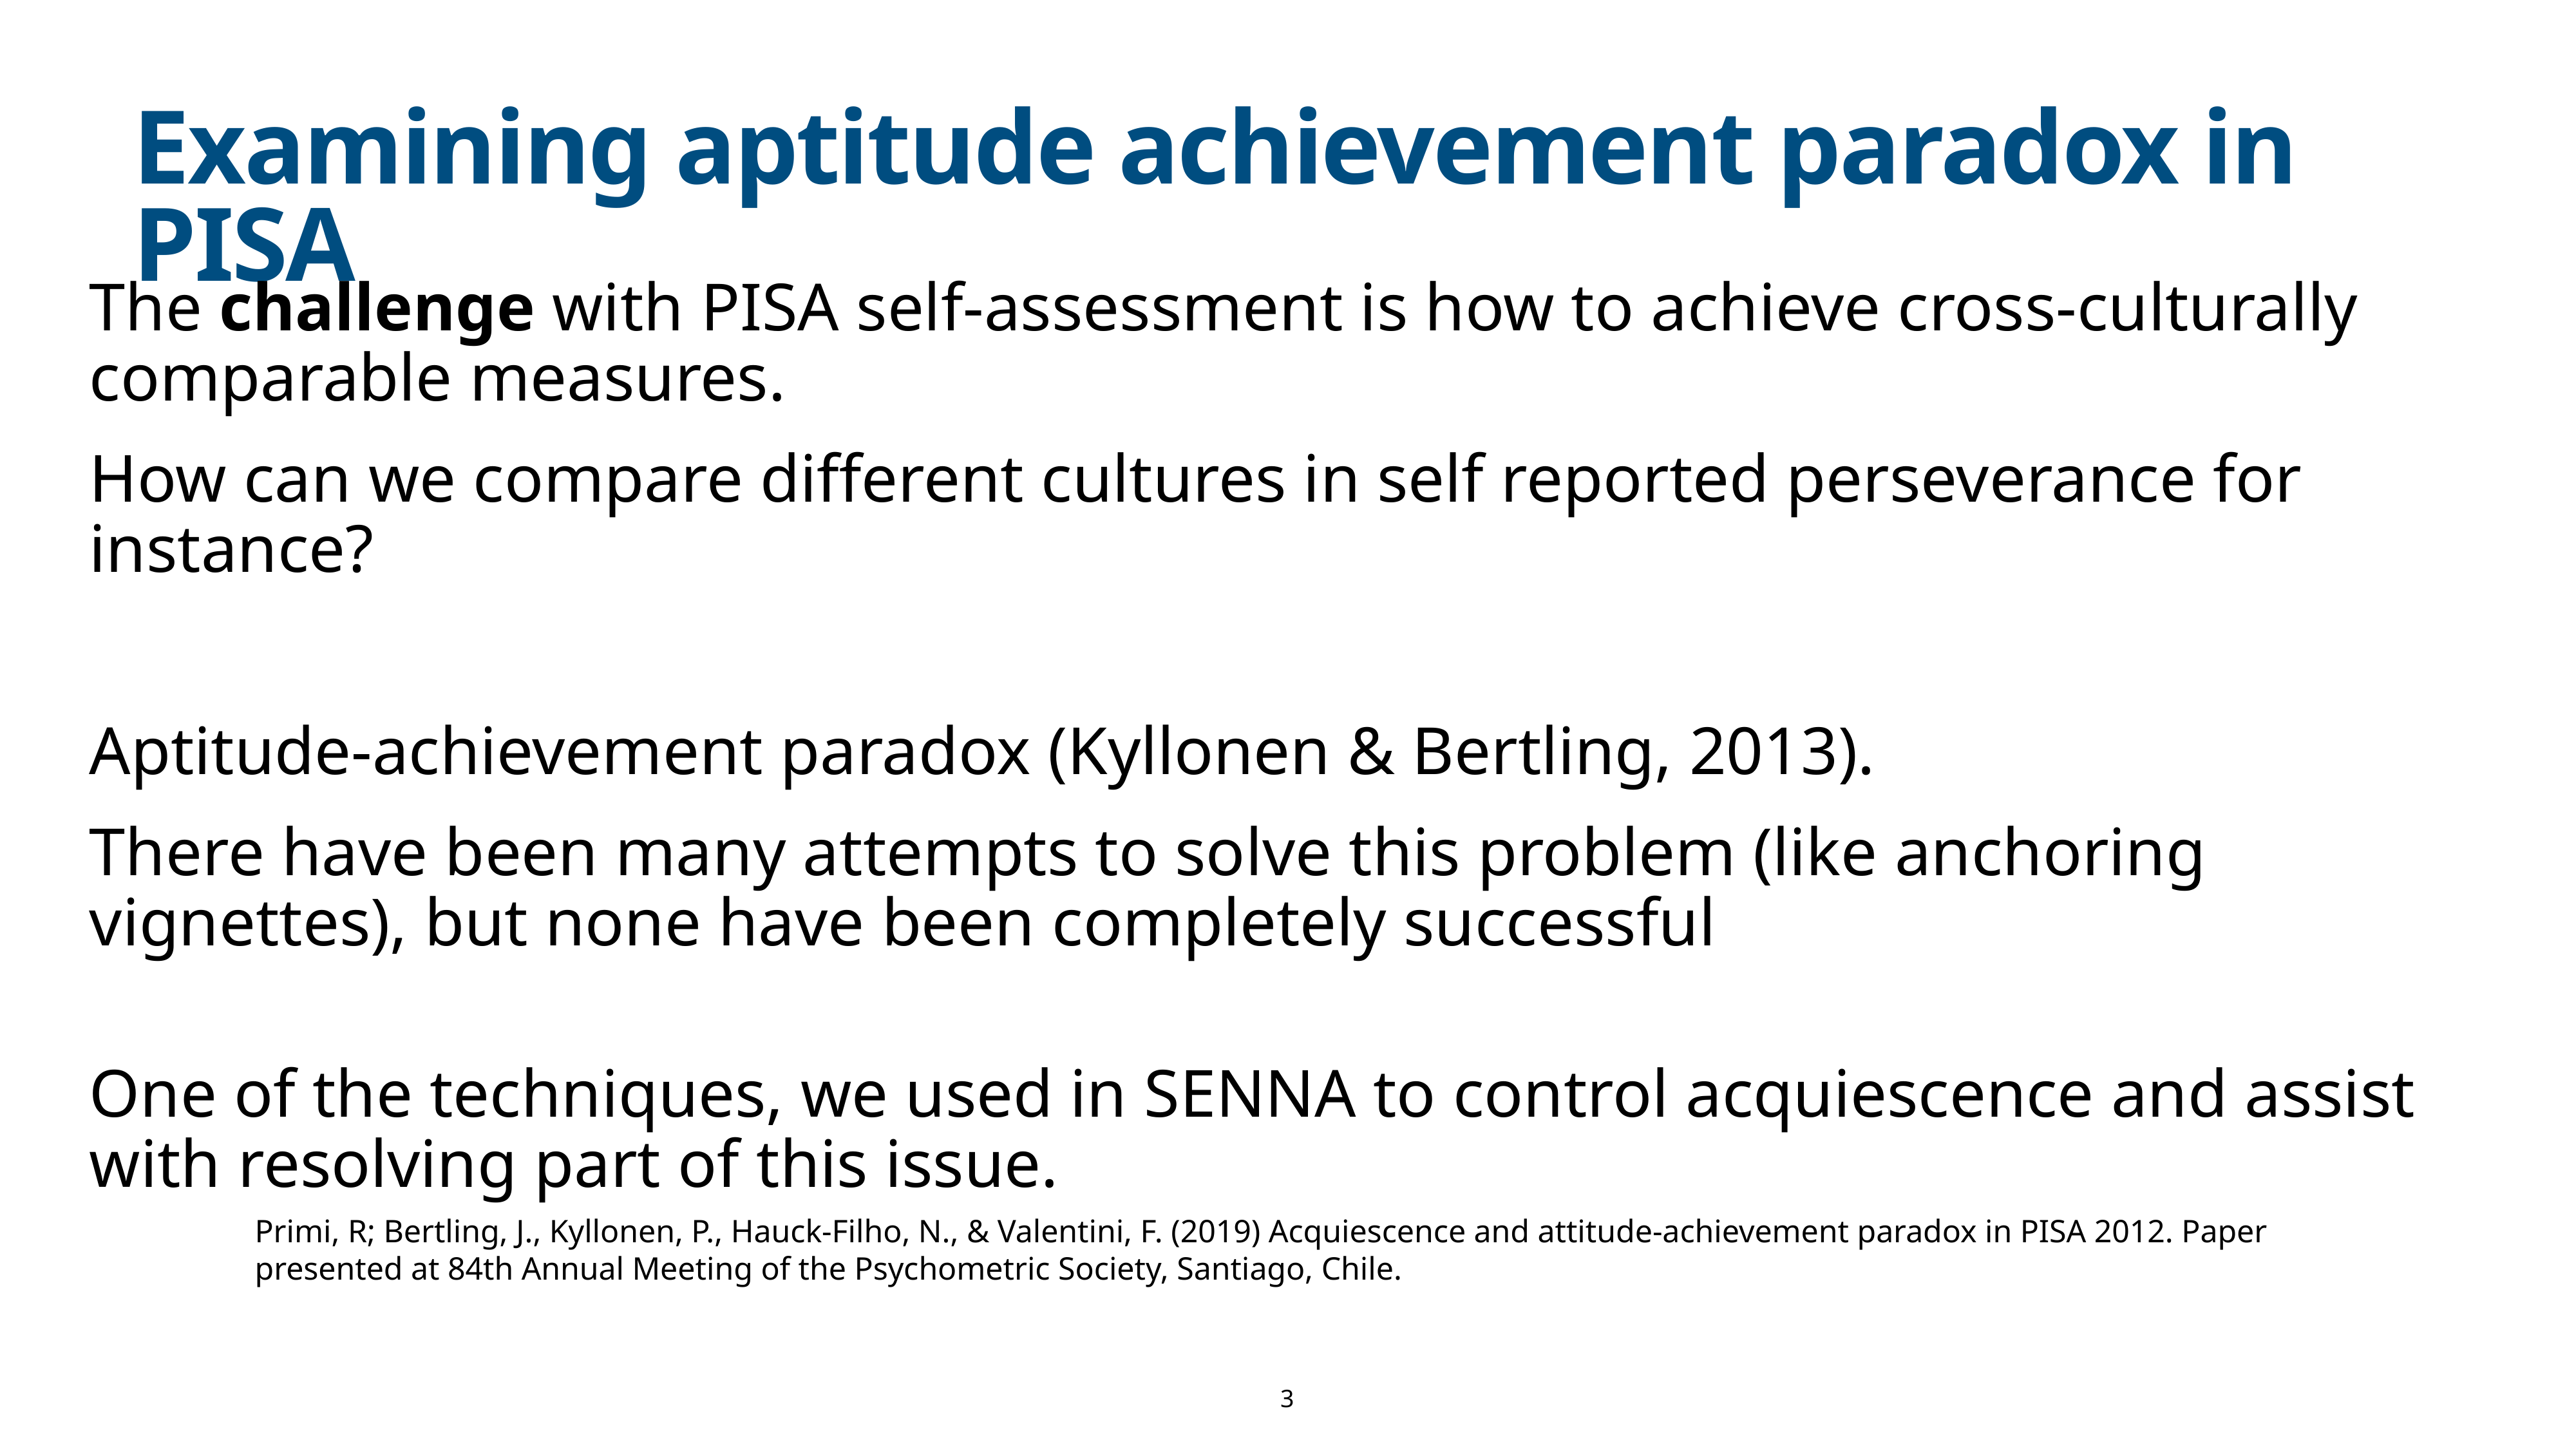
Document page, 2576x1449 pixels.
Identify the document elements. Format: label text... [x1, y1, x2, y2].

list Primi, R; Bertling, J., Kyllonen, P., Hauck-Filho, N., & Valentini, F. (2019) Acquiescence and attitude-achievement paradox in PISA 2012. Paper presented at 84th Annual Meeting of the Psychometric Society, Santiago, Chile. [249, 1240, 2340, 1301]
list The challenge with PISA self-assessment is how to achieve cross-culturally comparable measures. How can we compare different cultures in self reported perseverance for instance? Aptitude-achievement paradox (Kyllonen & Bertling, 2013). There have been many attempts to solve this problem (like anchoring vignettes), but none have been completely successful One of the techniques, we used in SENNA to control acquiescence and assist with resolving part of this issue. [83, 268, 2518, 1240]
slide_number 3 [1267, 1381, 1307, 1422]
title Examining aptitude achievement paradox in PISA [127, 100, 2449, 252]
